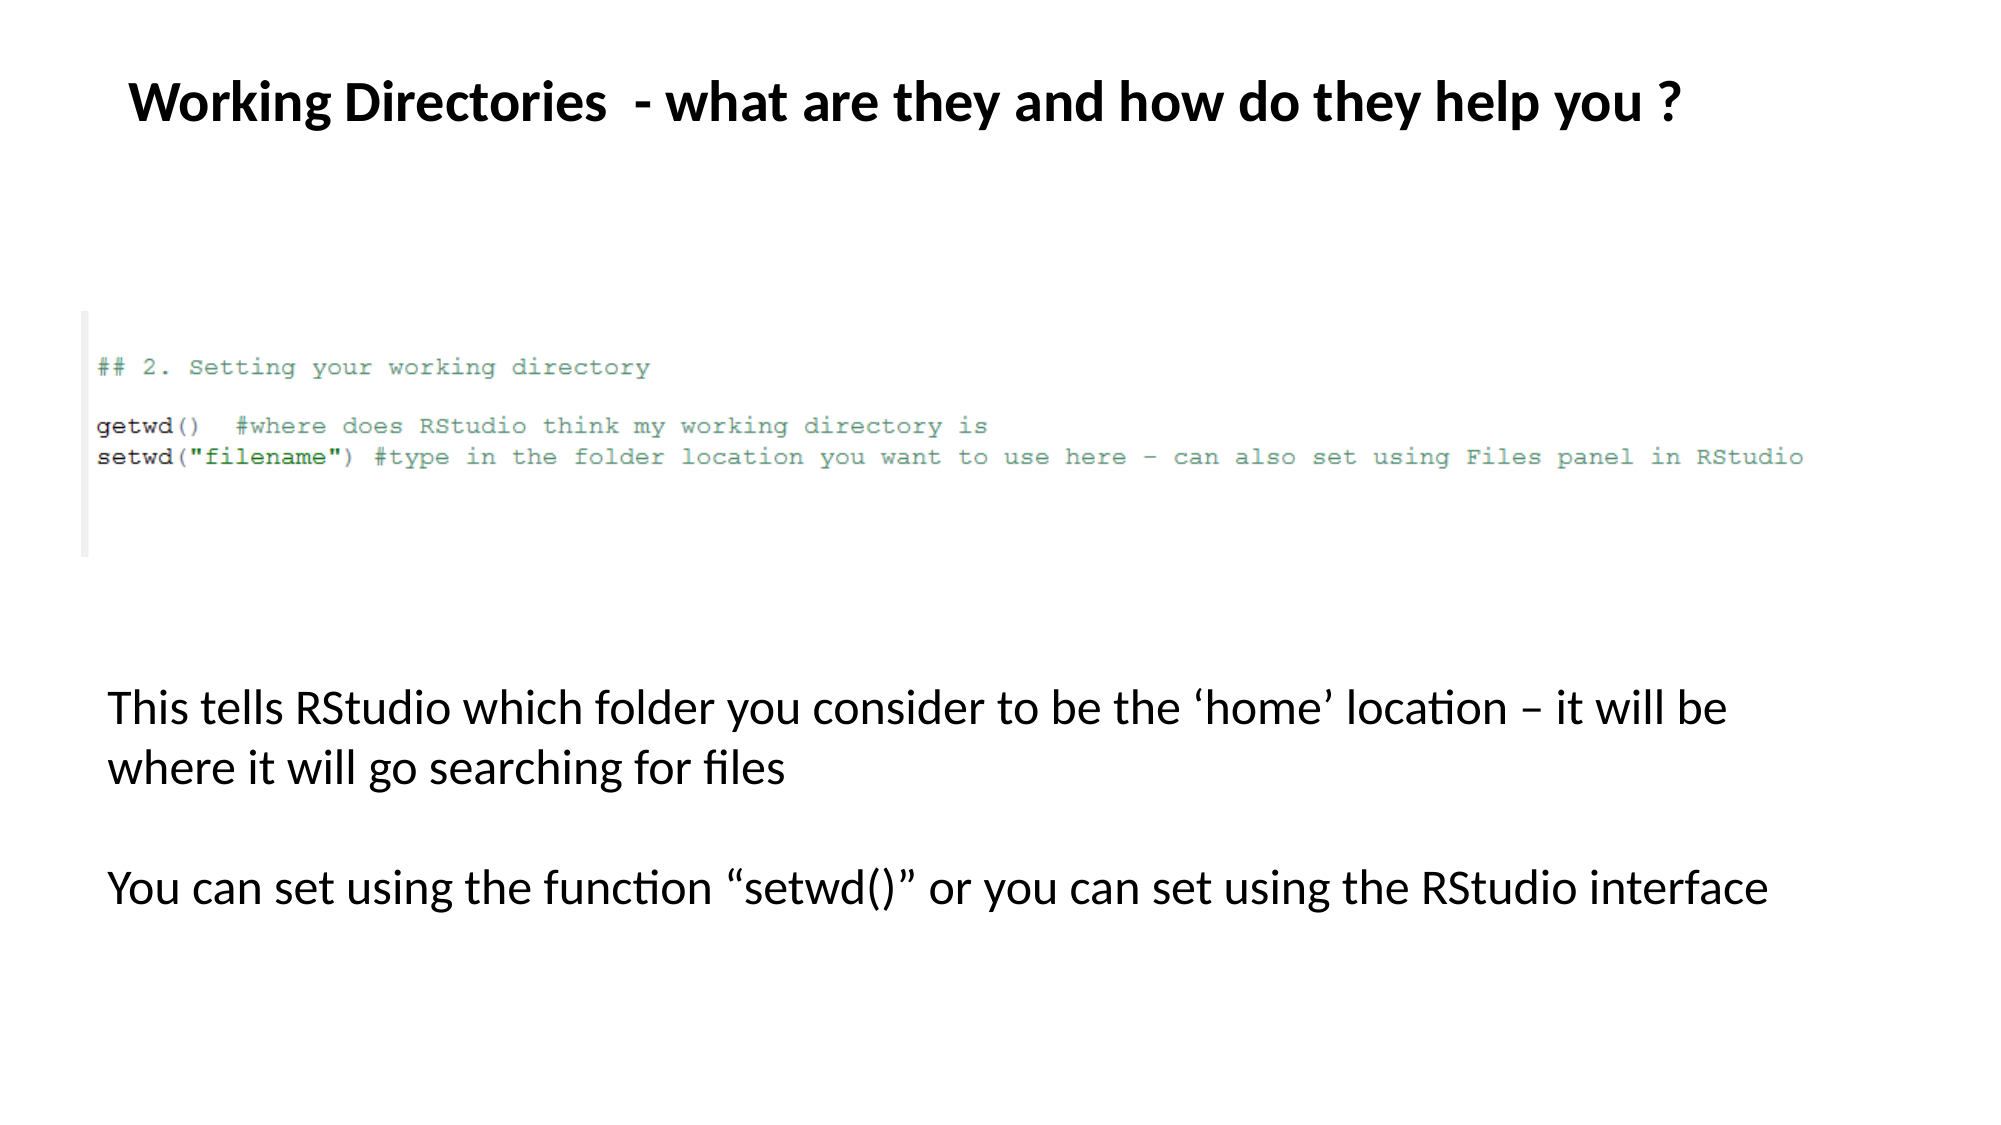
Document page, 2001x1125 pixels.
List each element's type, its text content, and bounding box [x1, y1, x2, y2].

picture [80, 311, 1875, 557]
text_box This tells RStudio which folder you consider to be the ‘home’ location – it will be where it will go searching for files You can set using the function “setwd()” or you can set using the RStudio interface [92, 666, 1828, 922]
text_box Working Directories - what are they and how do they help you ? [113, 55, 1700, 140]
